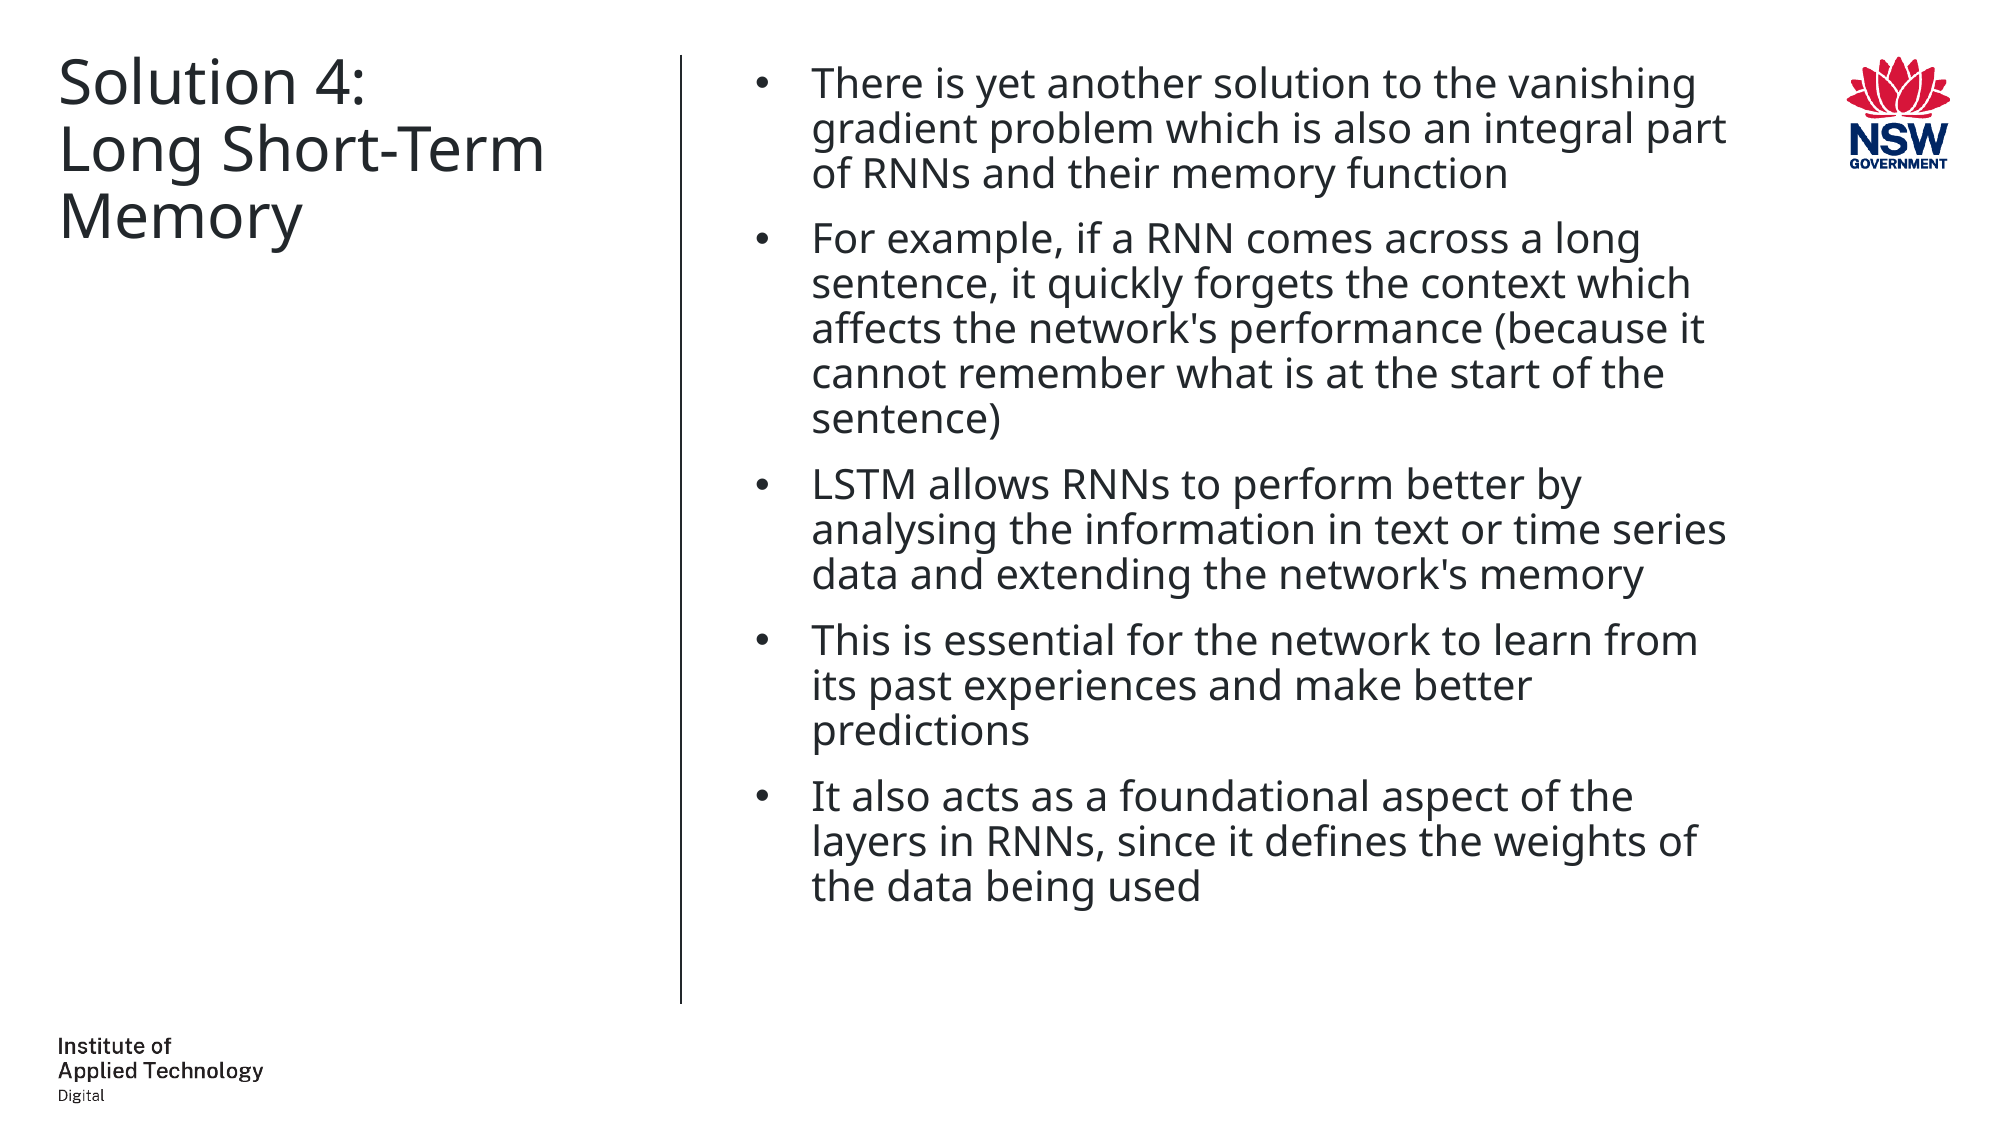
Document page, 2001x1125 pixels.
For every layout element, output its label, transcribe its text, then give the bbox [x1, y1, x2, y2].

picture [1846, 56, 1950, 169]
picture [57, 1034, 264, 1105]
list There is yet another solution to the vanishing gradient problem which is also an integral part of RNNs and their memory function For example, if a RNN comes across a long sentence, it quickly forgets the context which affects the network's performance (because it cannot remember what is at the start of the sentence) LSTM allows RNNs to perform better by analysing the information in text or time series data and extending the network's memory This is essential for the network to learn from its past experiences and make better predictions It also acts as a foundational aspect of the layers in RNNs, since it defines the weights of the data being used [740, 54, 1769, 1005]
title Solution 4: Long Short-Term Memory [43, 42, 658, 261]
